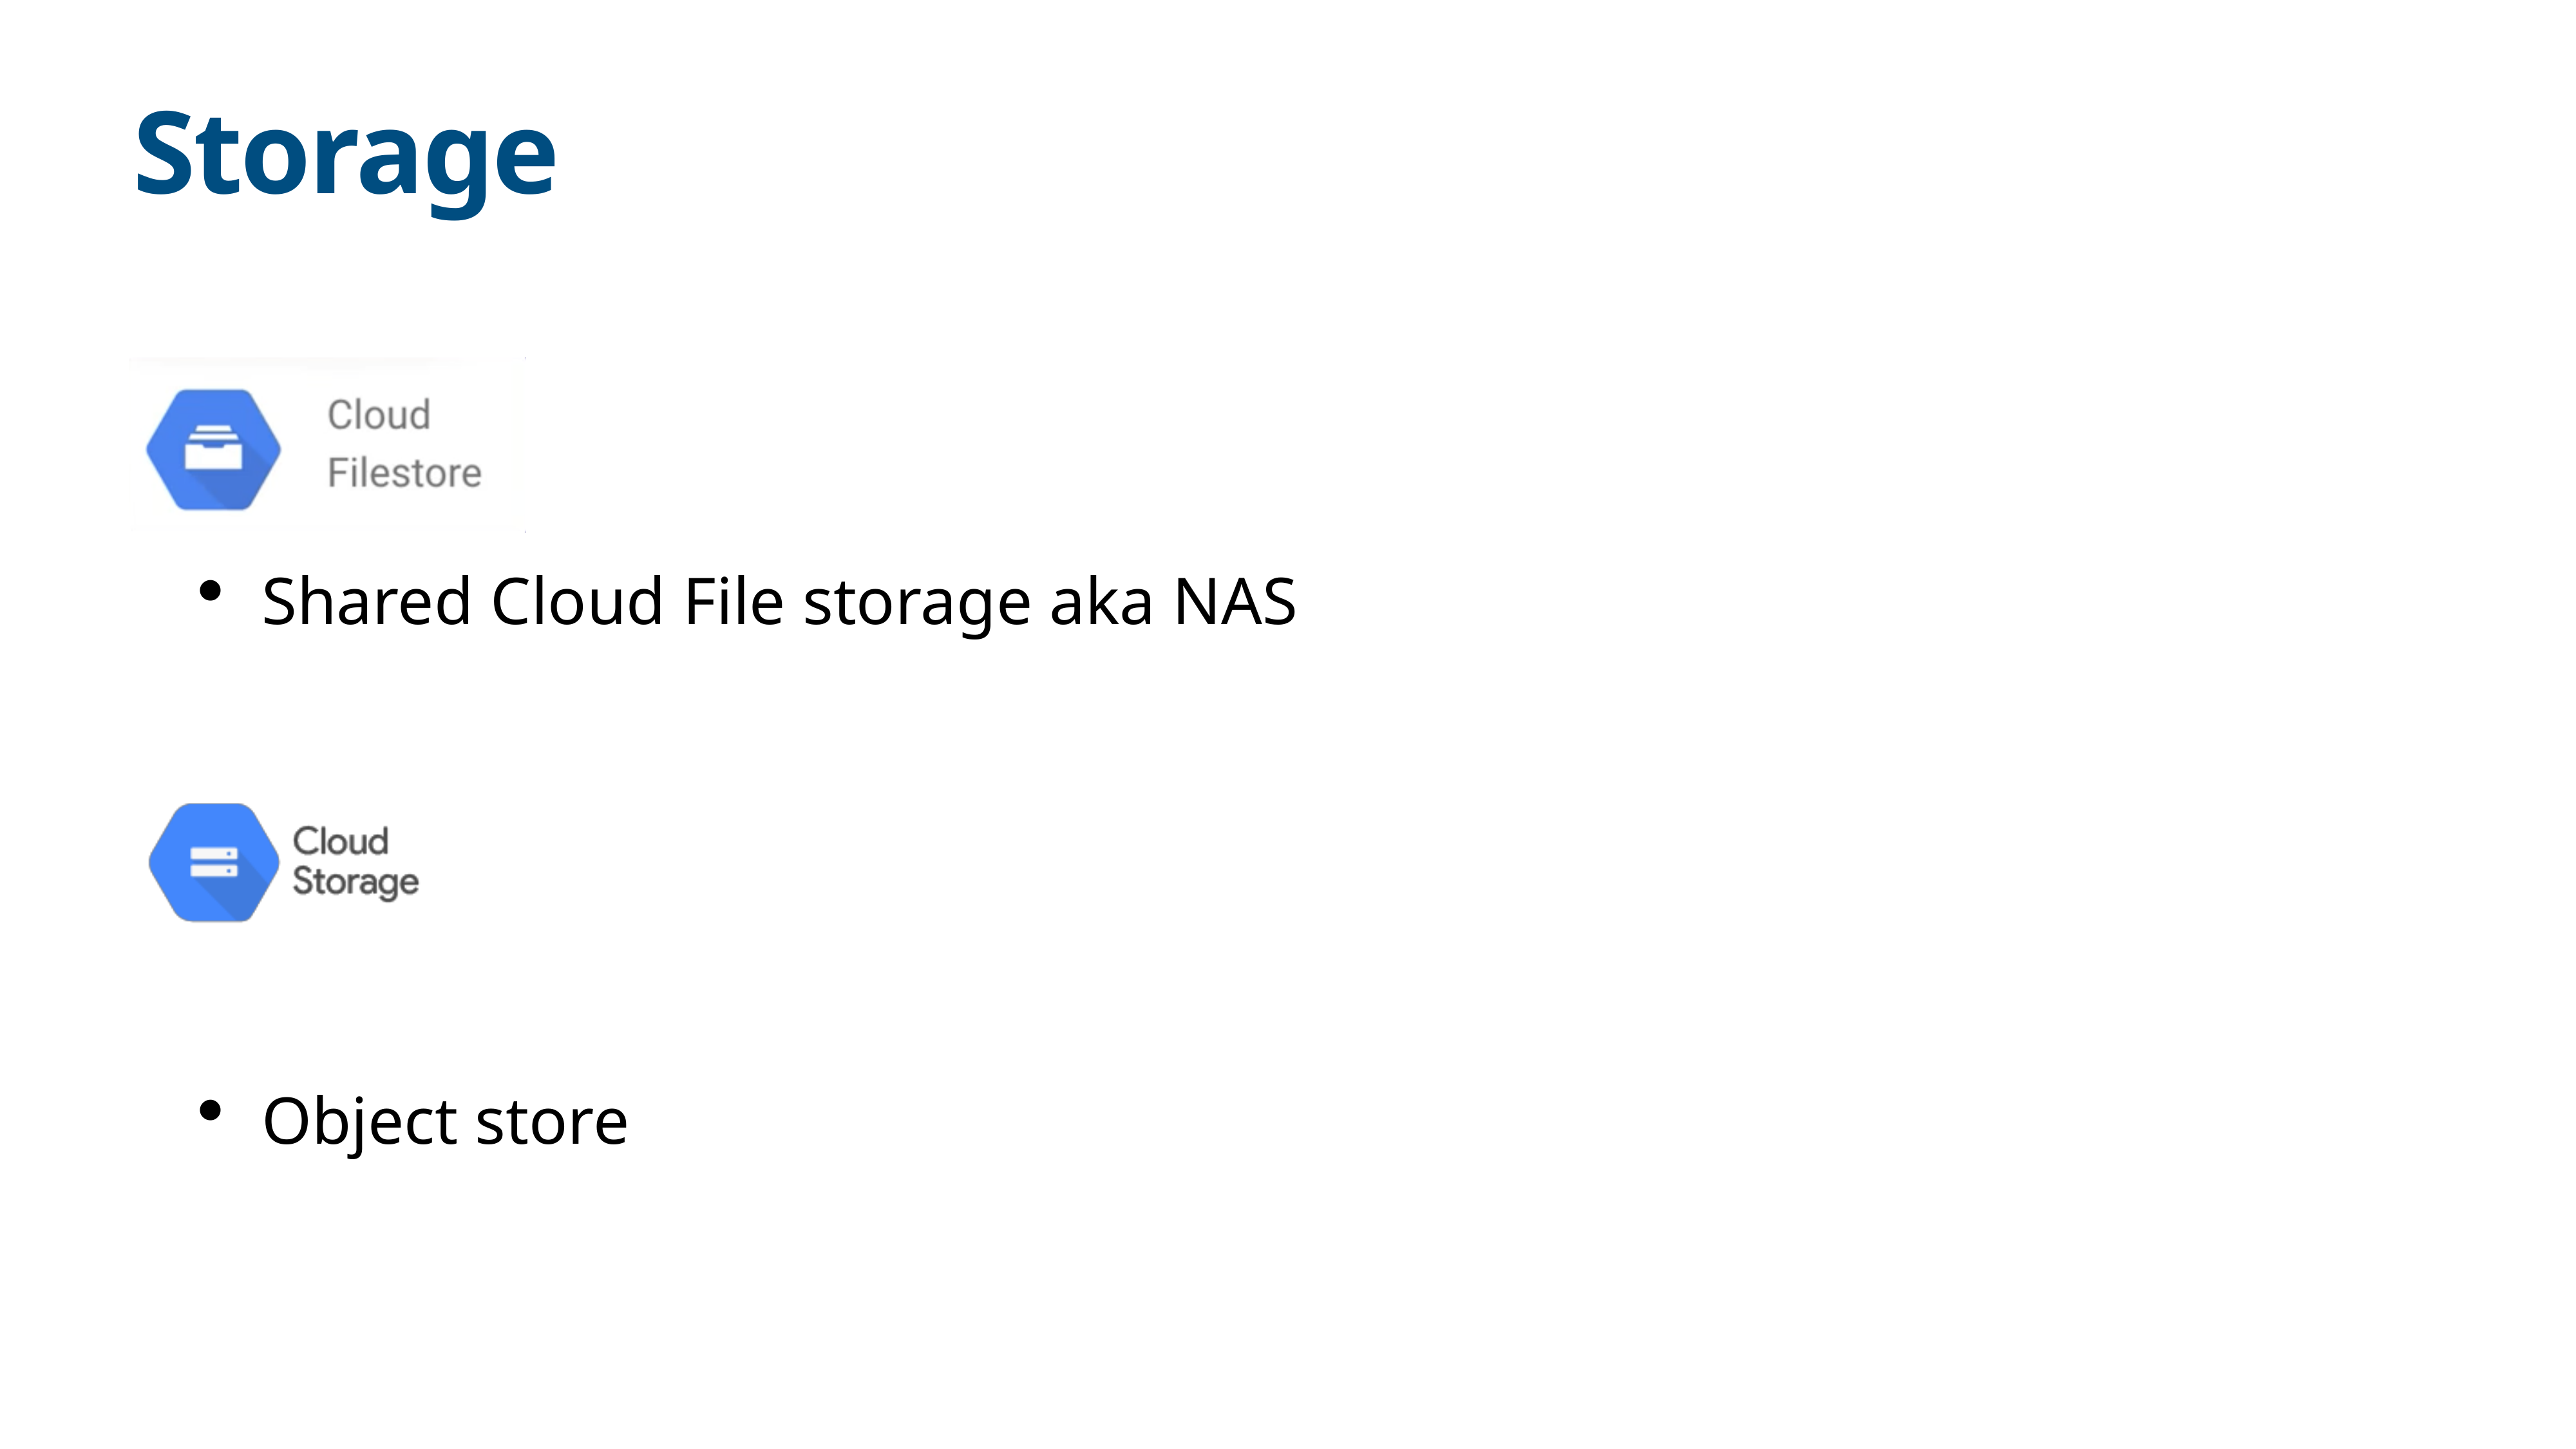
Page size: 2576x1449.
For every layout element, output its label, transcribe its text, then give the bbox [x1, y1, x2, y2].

title Storage [127, 100, 2449, 252]
picture [128, 357, 527, 533]
picture [113, 771, 486, 958]
list Shared Cloud File storage aka NAS Object store [127, 296, 2449, 1321]
